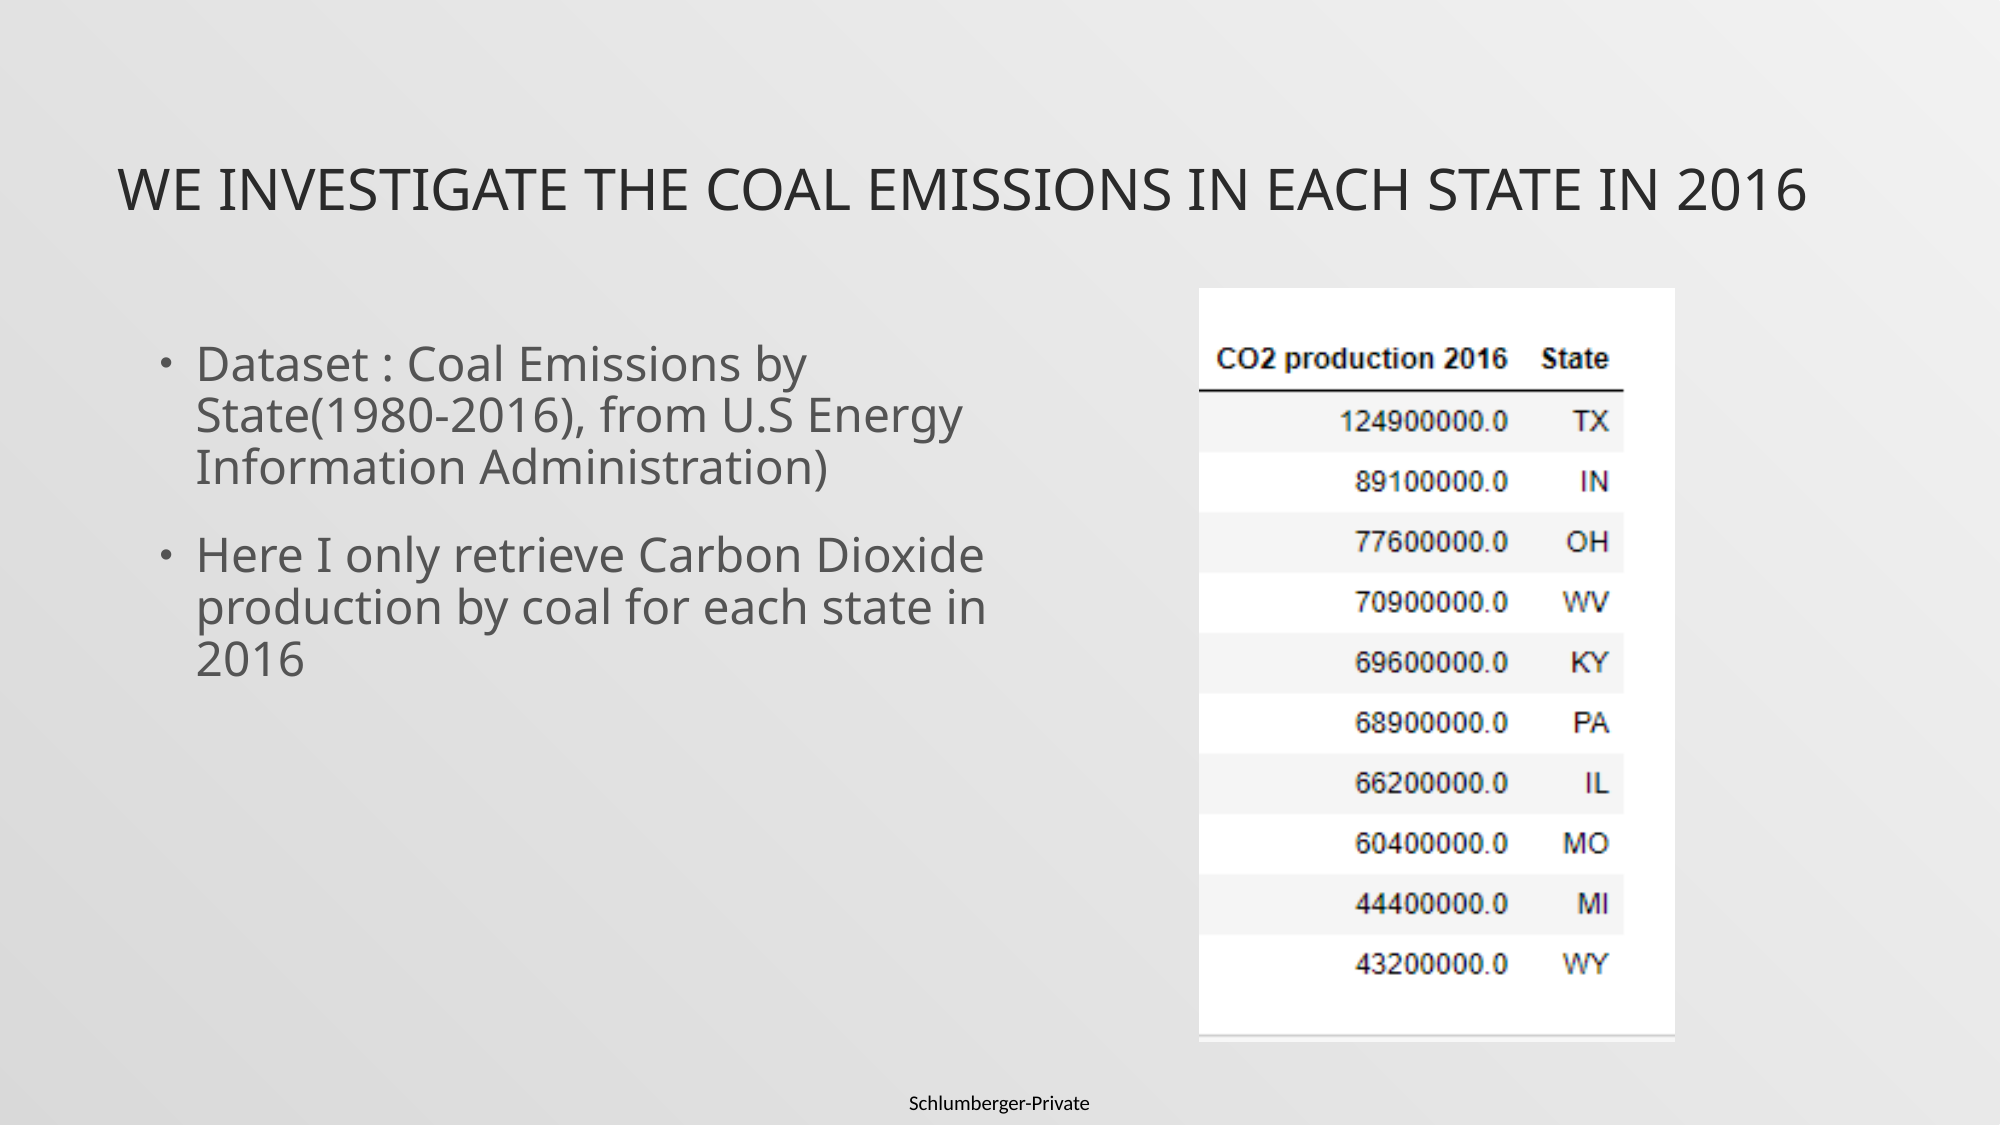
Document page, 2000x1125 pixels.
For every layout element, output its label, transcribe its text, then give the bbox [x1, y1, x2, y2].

title We Investigate the Coal Emissions in Each State in 2016 [102, 111, 1878, 300]
list Dataset : Coal Emissions by State(1980-2016), from U.S Energy Information Administration) Here I only retrieve Carbon Dioxide production by coal for each state in 2016 [137, 332, 1025, 1046]
picture [1199, 288, 1675, 1042]
